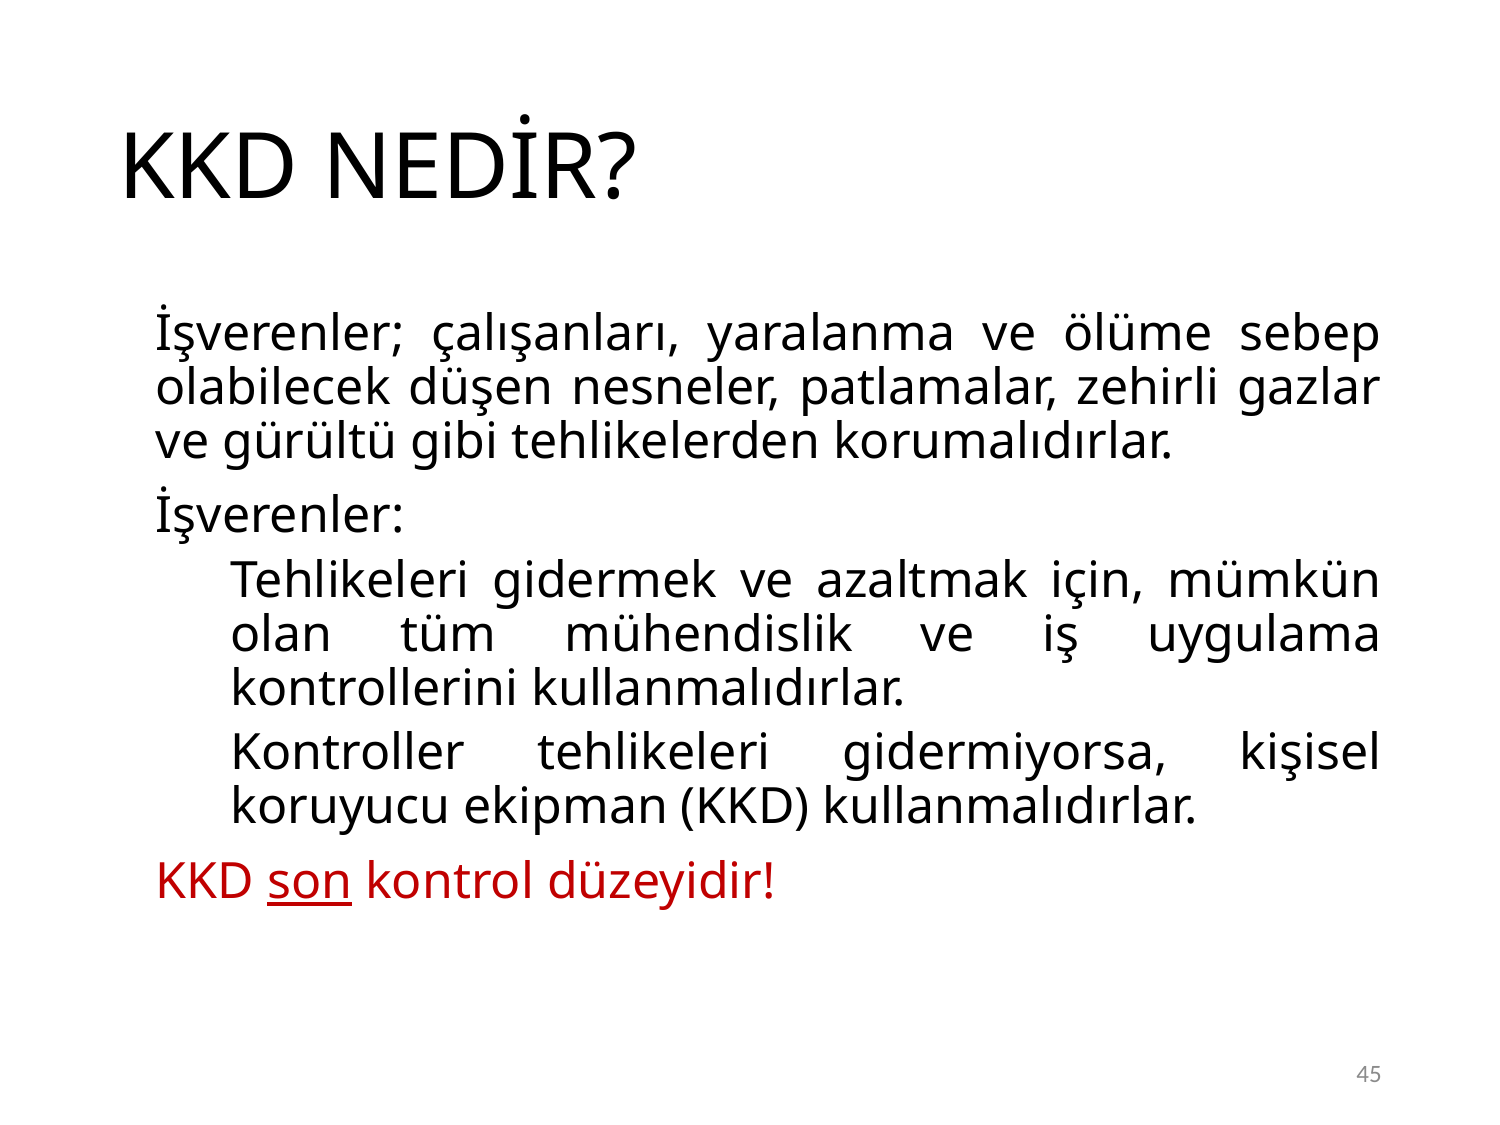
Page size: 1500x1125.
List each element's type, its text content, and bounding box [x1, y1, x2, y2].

title KKD NEDİR? [103, 59, 1397, 278]
list İşverenler; çalışanları, yaralanma ve ölüme sebep olabilecek düşen nesneler, patlamalar, zehirli gazlar ve gürültü gibi tehlikelerden korumalıdırlar. İşverenler: Tehlikeleri gidermek ve azaltmak için, mümkün olan tüm mühendislik ve iş uygulama kontrollerini kullanmalıdırlar. Kontroller tehlikeleri gidermiyorsa, kişisel koruyucu ekipman (KKD) kullanmalıdırlar. KKD son kontrol düzeyidir! [103, 299, 1397, 1014]
slide_number 45 [1059, 1042, 1397, 1103]
